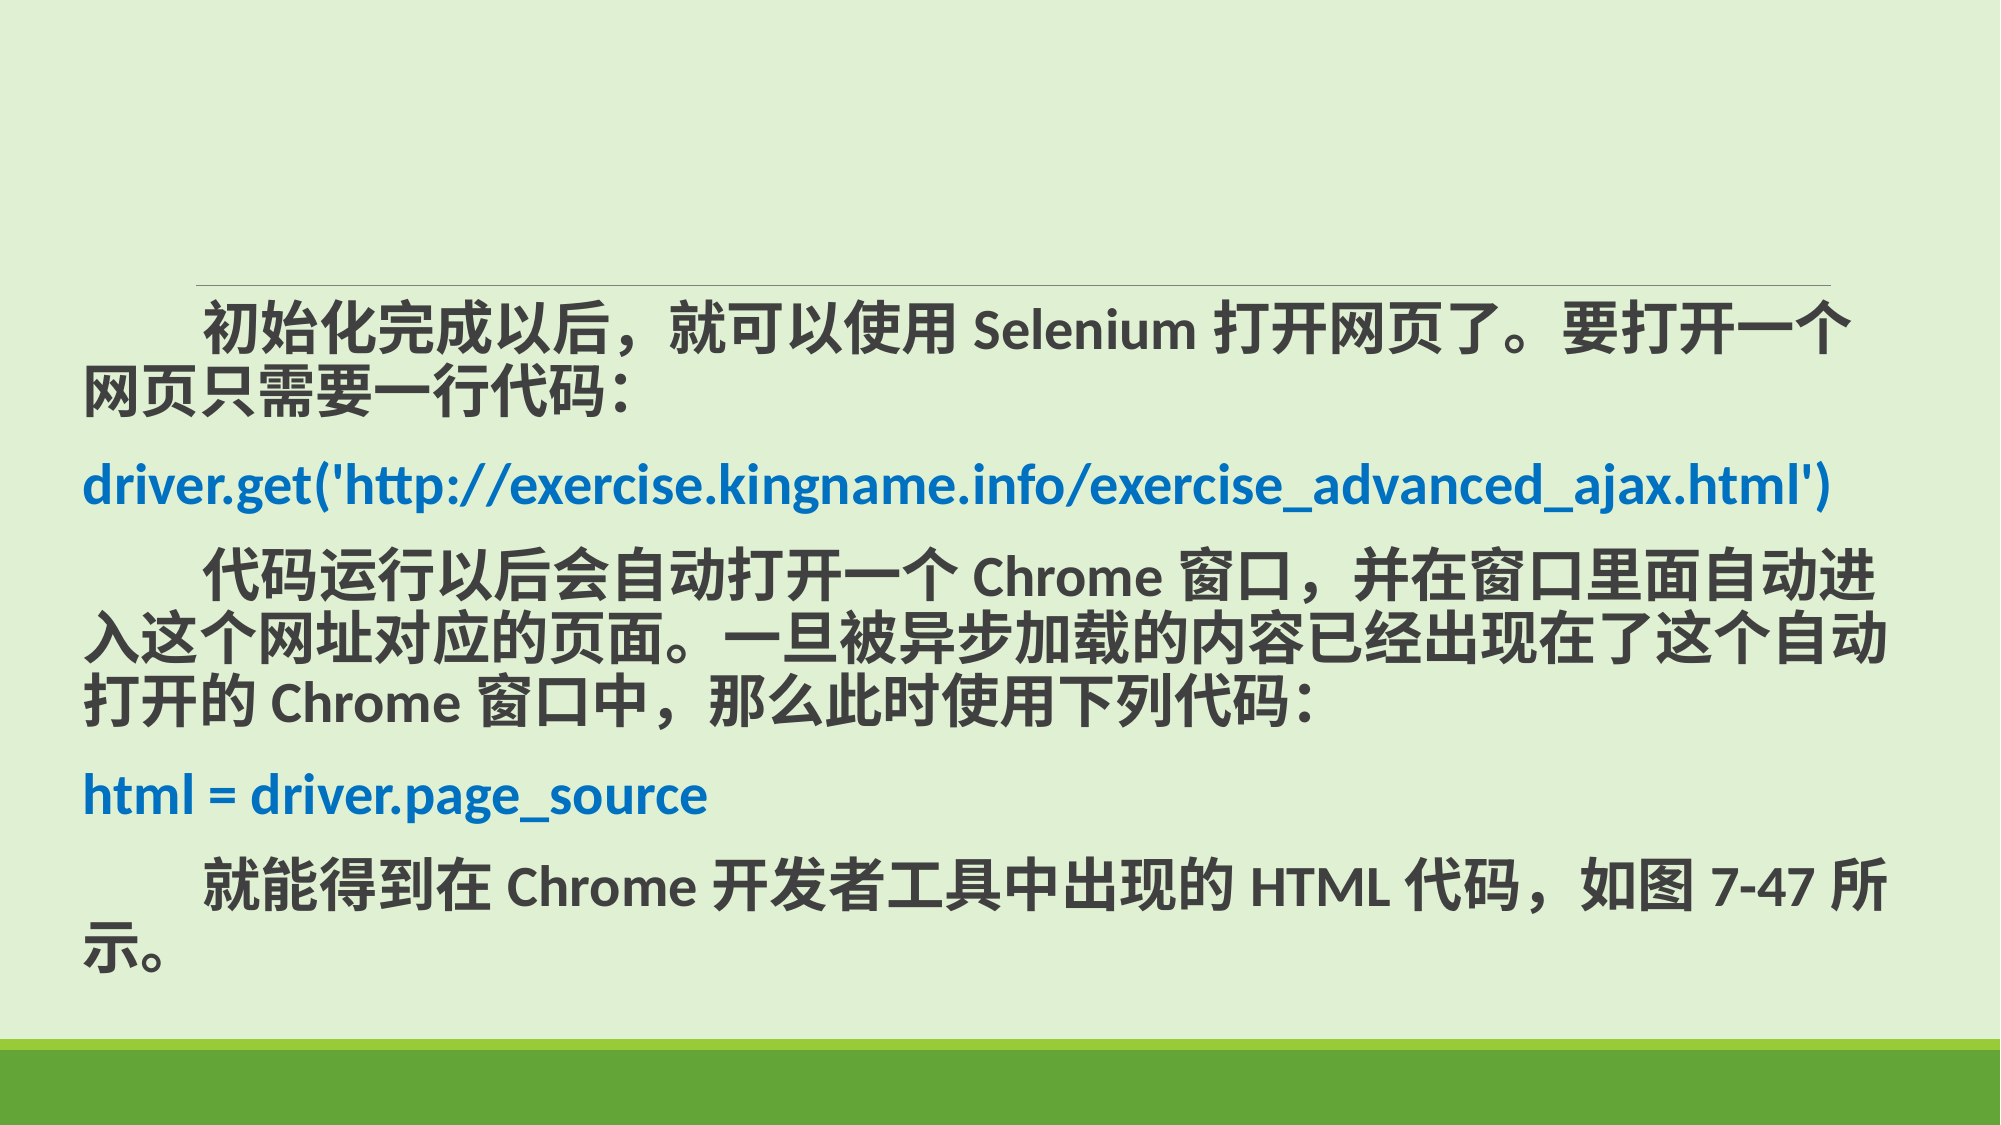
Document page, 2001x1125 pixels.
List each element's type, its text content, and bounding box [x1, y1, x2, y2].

list 初始化完成以后，就可以使用Selenium打开网页了。要打开一个网页只需要一行代码： driver.get('http://exercise.kingname.info/exercise_advanced_ajax.html') 代码运行以后会自动打开一个Chrome窗口，并在窗口里面自动进入这个网址对应的页面。一旦被异步加载的内容已经出现在了这个自动打开的Chrome窗口中，那么此时使用下列代码： html = driver.page_source 就能得到在Chrome开发者工具中出现的HTML代码，如图7-47所示。 [67, 291, 1901, 1058]
